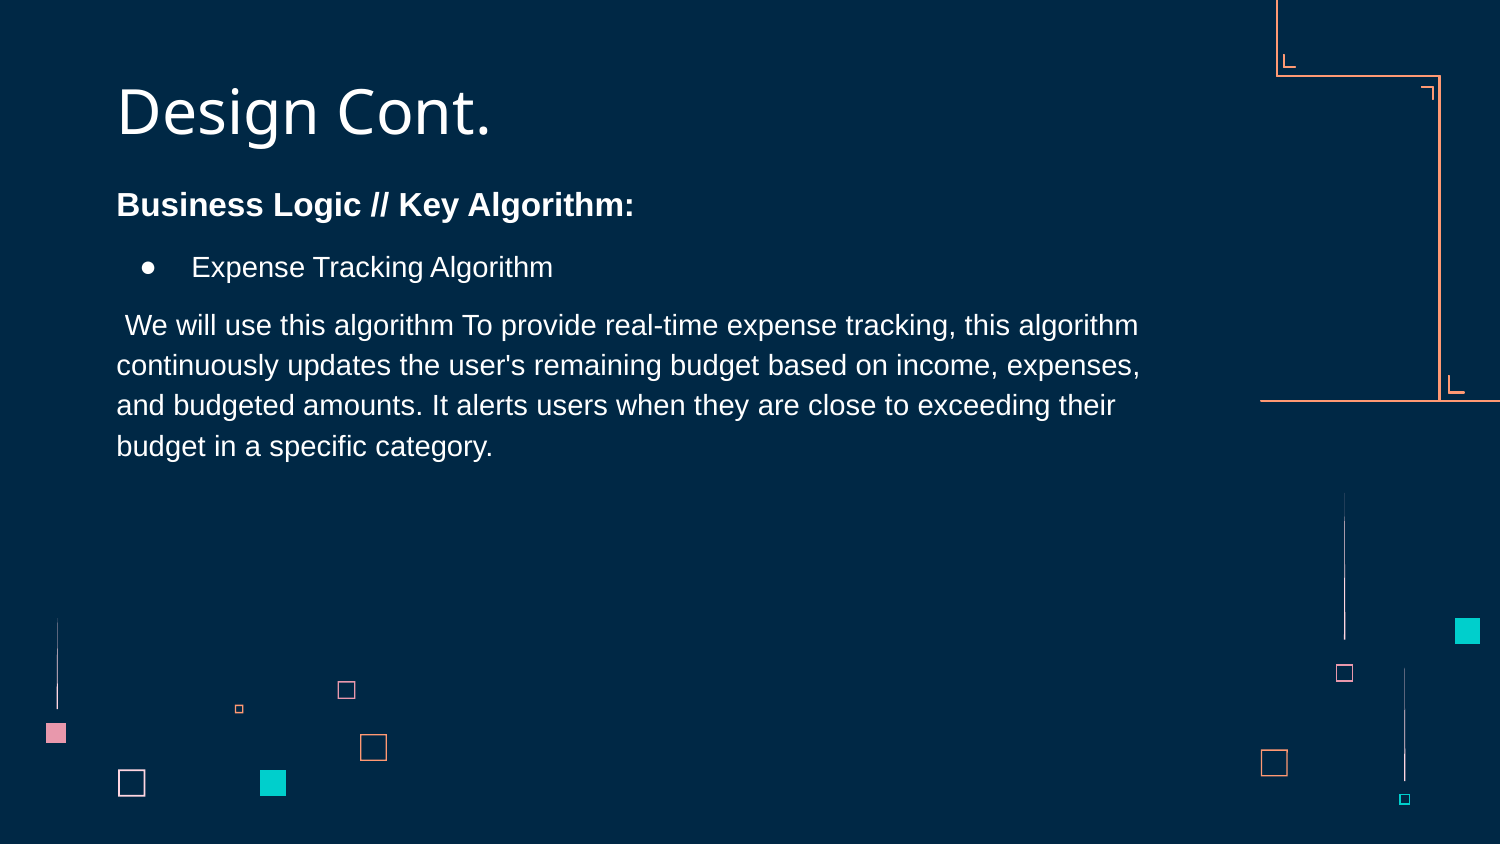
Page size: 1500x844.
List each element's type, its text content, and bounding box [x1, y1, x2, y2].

title Design Cont. [101, 67, 697, 163]
list Business Logic // Key Algorithm: Expense Tracking Algorithm We will use this algorithm To provide real-time expense tracking, this algorithm continuously updates the user's remaining budget based on income, expenses, and budgeted amounts. It alerts users when they are close to exceeding their budget in a specific category. [101, 162, 1208, 750]
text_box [1260, 0, 1500, 402]
